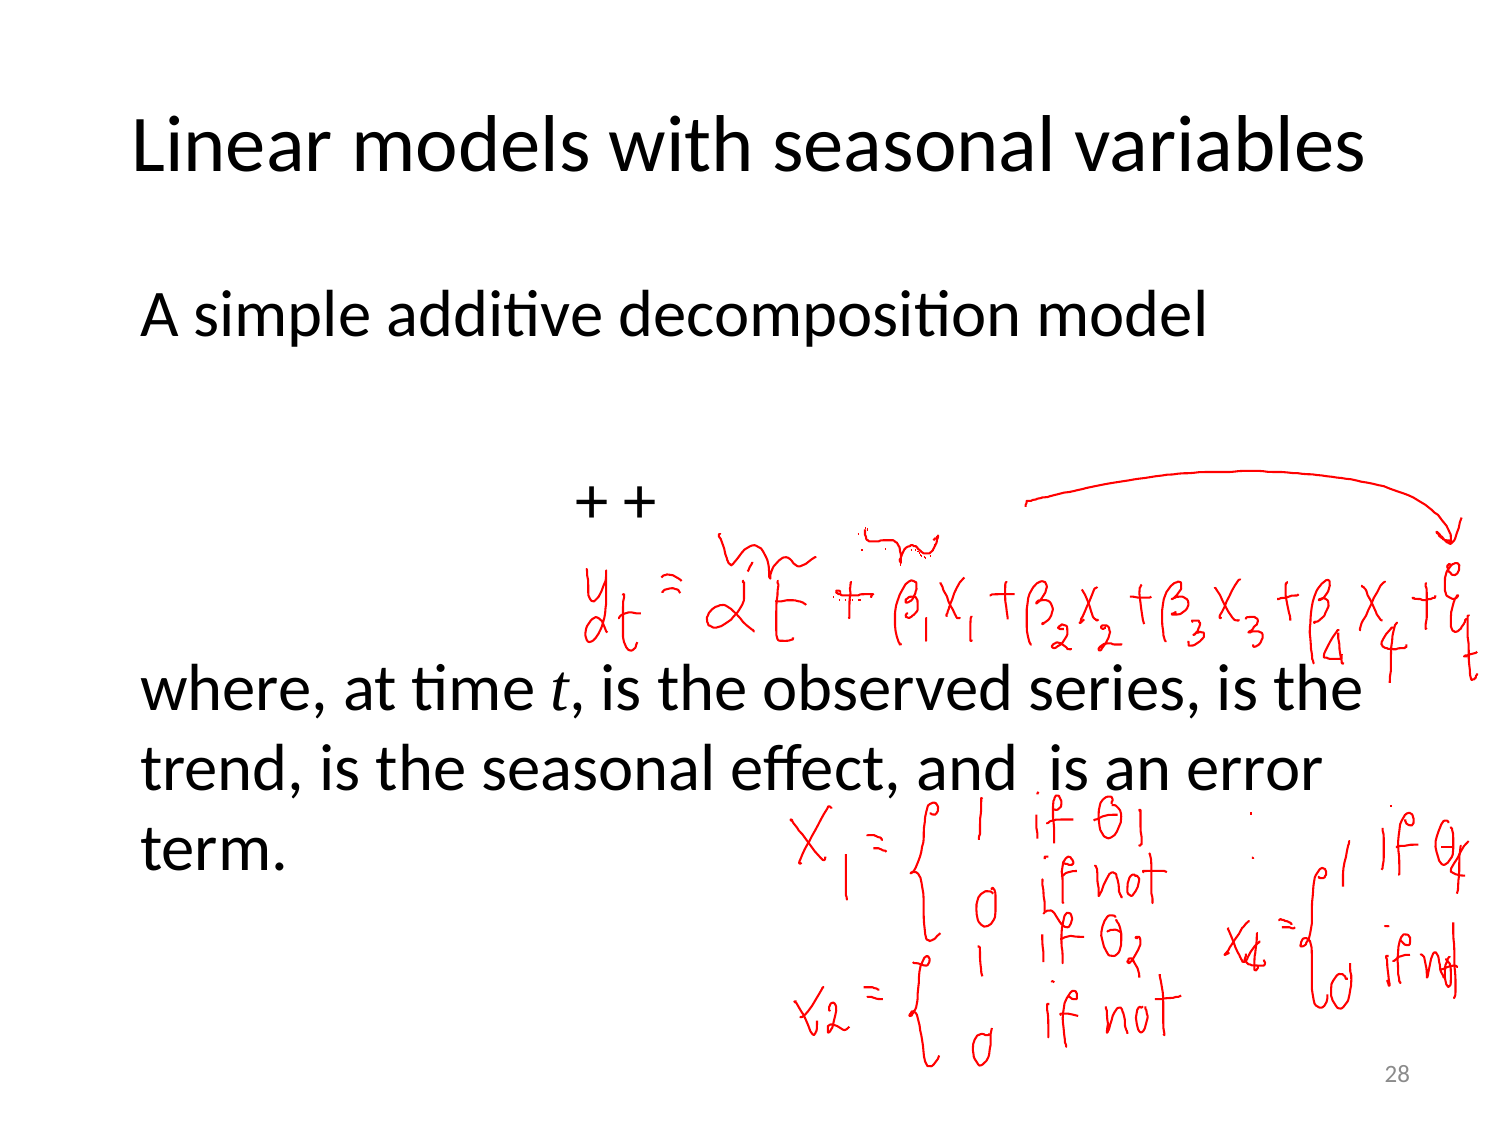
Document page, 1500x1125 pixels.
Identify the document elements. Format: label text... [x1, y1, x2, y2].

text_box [972, 946, 993, 1066]
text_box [1224, 840, 1352, 1009]
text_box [832, 577, 1407, 684]
title Linear models with seasonal variables [75, 45, 1425, 233]
slide_number 28 [1074, 1042, 1425, 1103]
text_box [794, 986, 884, 1036]
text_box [976, 791, 1168, 927]
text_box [1412, 562, 1478, 681]
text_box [585, 568, 682, 651]
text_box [1042, 910, 1182, 1048]
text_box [1250, 812, 1254, 839]
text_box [790, 802, 941, 942]
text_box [706, 532, 817, 642]
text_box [1381, 806, 1470, 999]
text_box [1384, 925, 1411, 987]
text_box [857, 528, 939, 566]
text_box [1024, 470, 1463, 545]
text_box [908, 955, 940, 1068]
